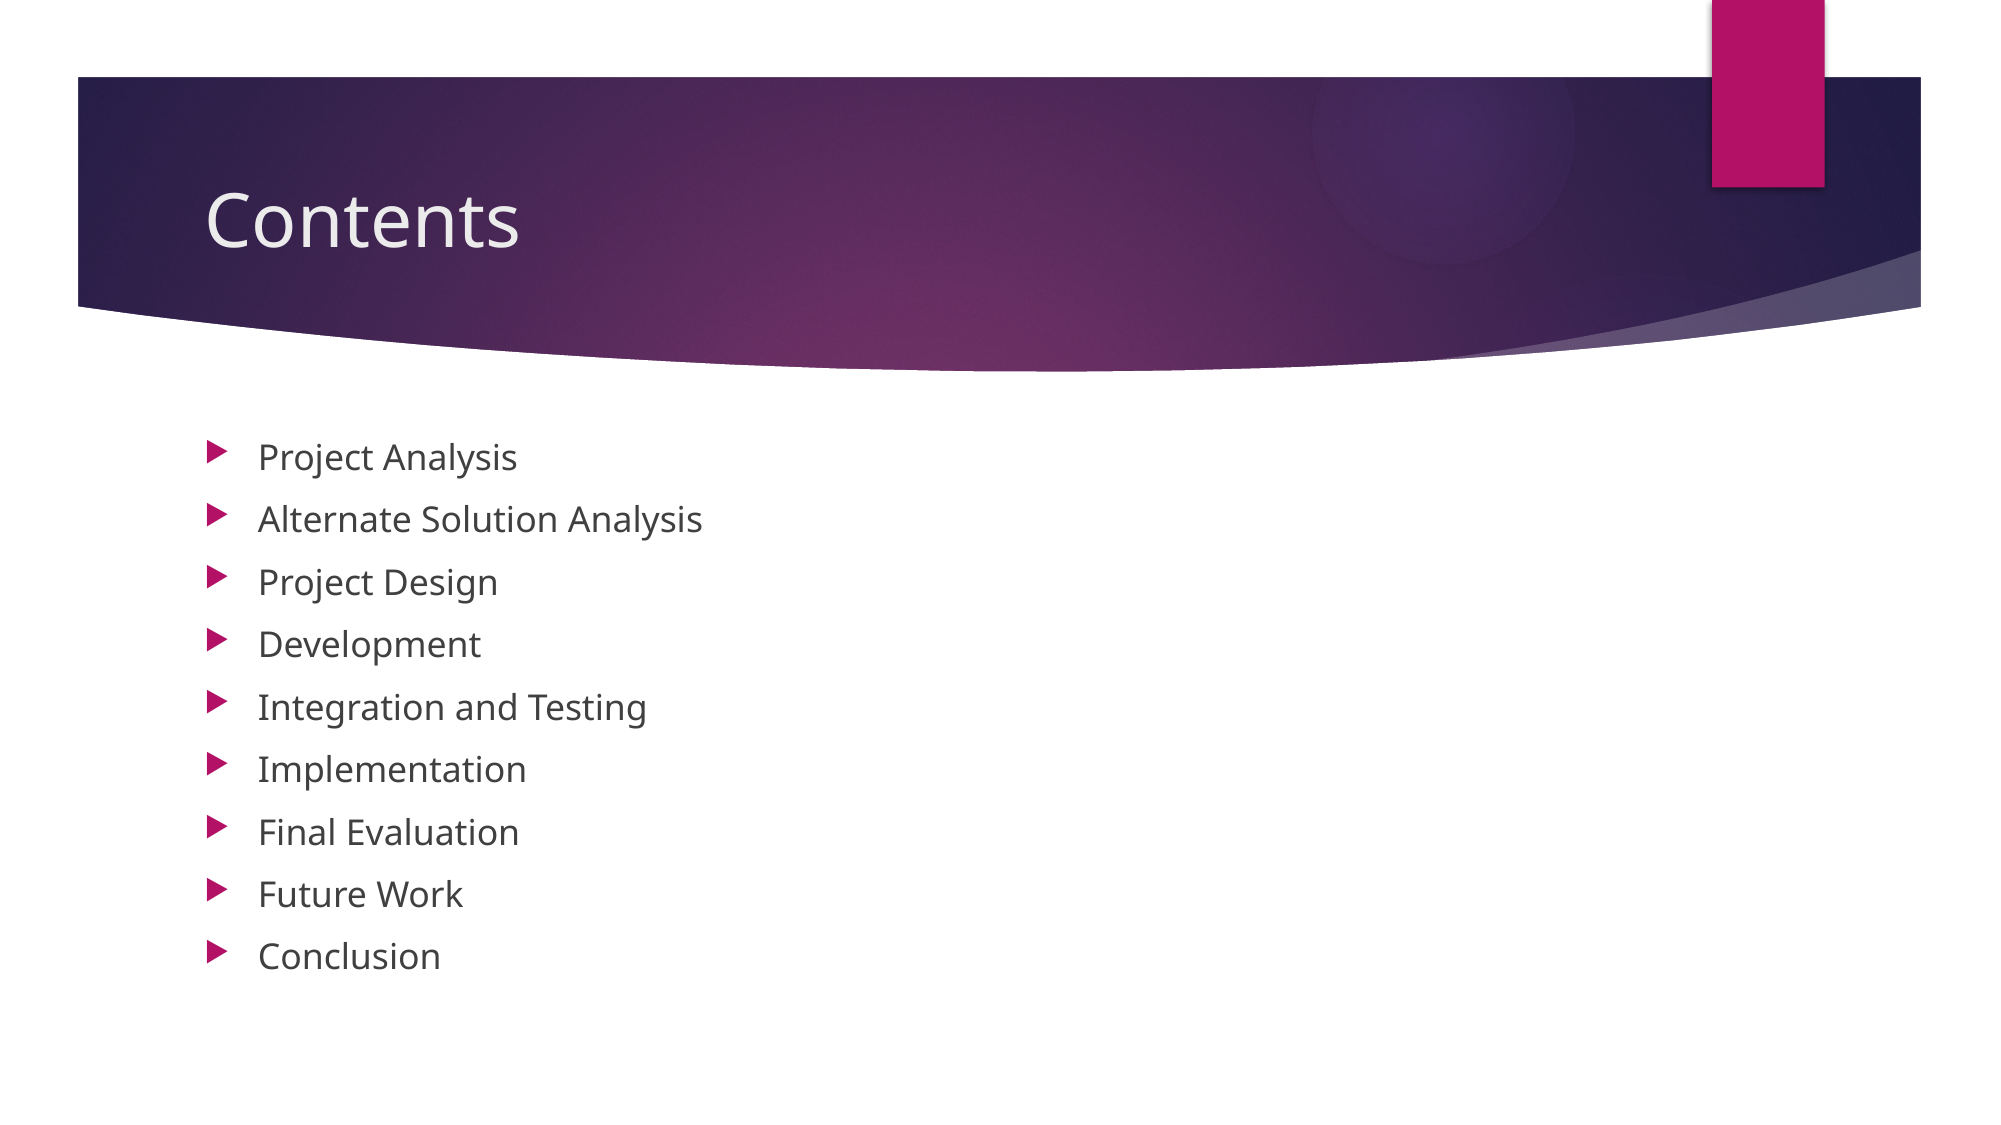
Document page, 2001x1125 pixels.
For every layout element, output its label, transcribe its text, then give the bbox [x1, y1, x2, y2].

title Contents [189, 159, 1627, 276]
list Project Analysis Alternate Solution Analysis Project Design Development Integration and Testing Implementation Final Evaluation Future Work Conclusion [189, 427, 1638, 988]
